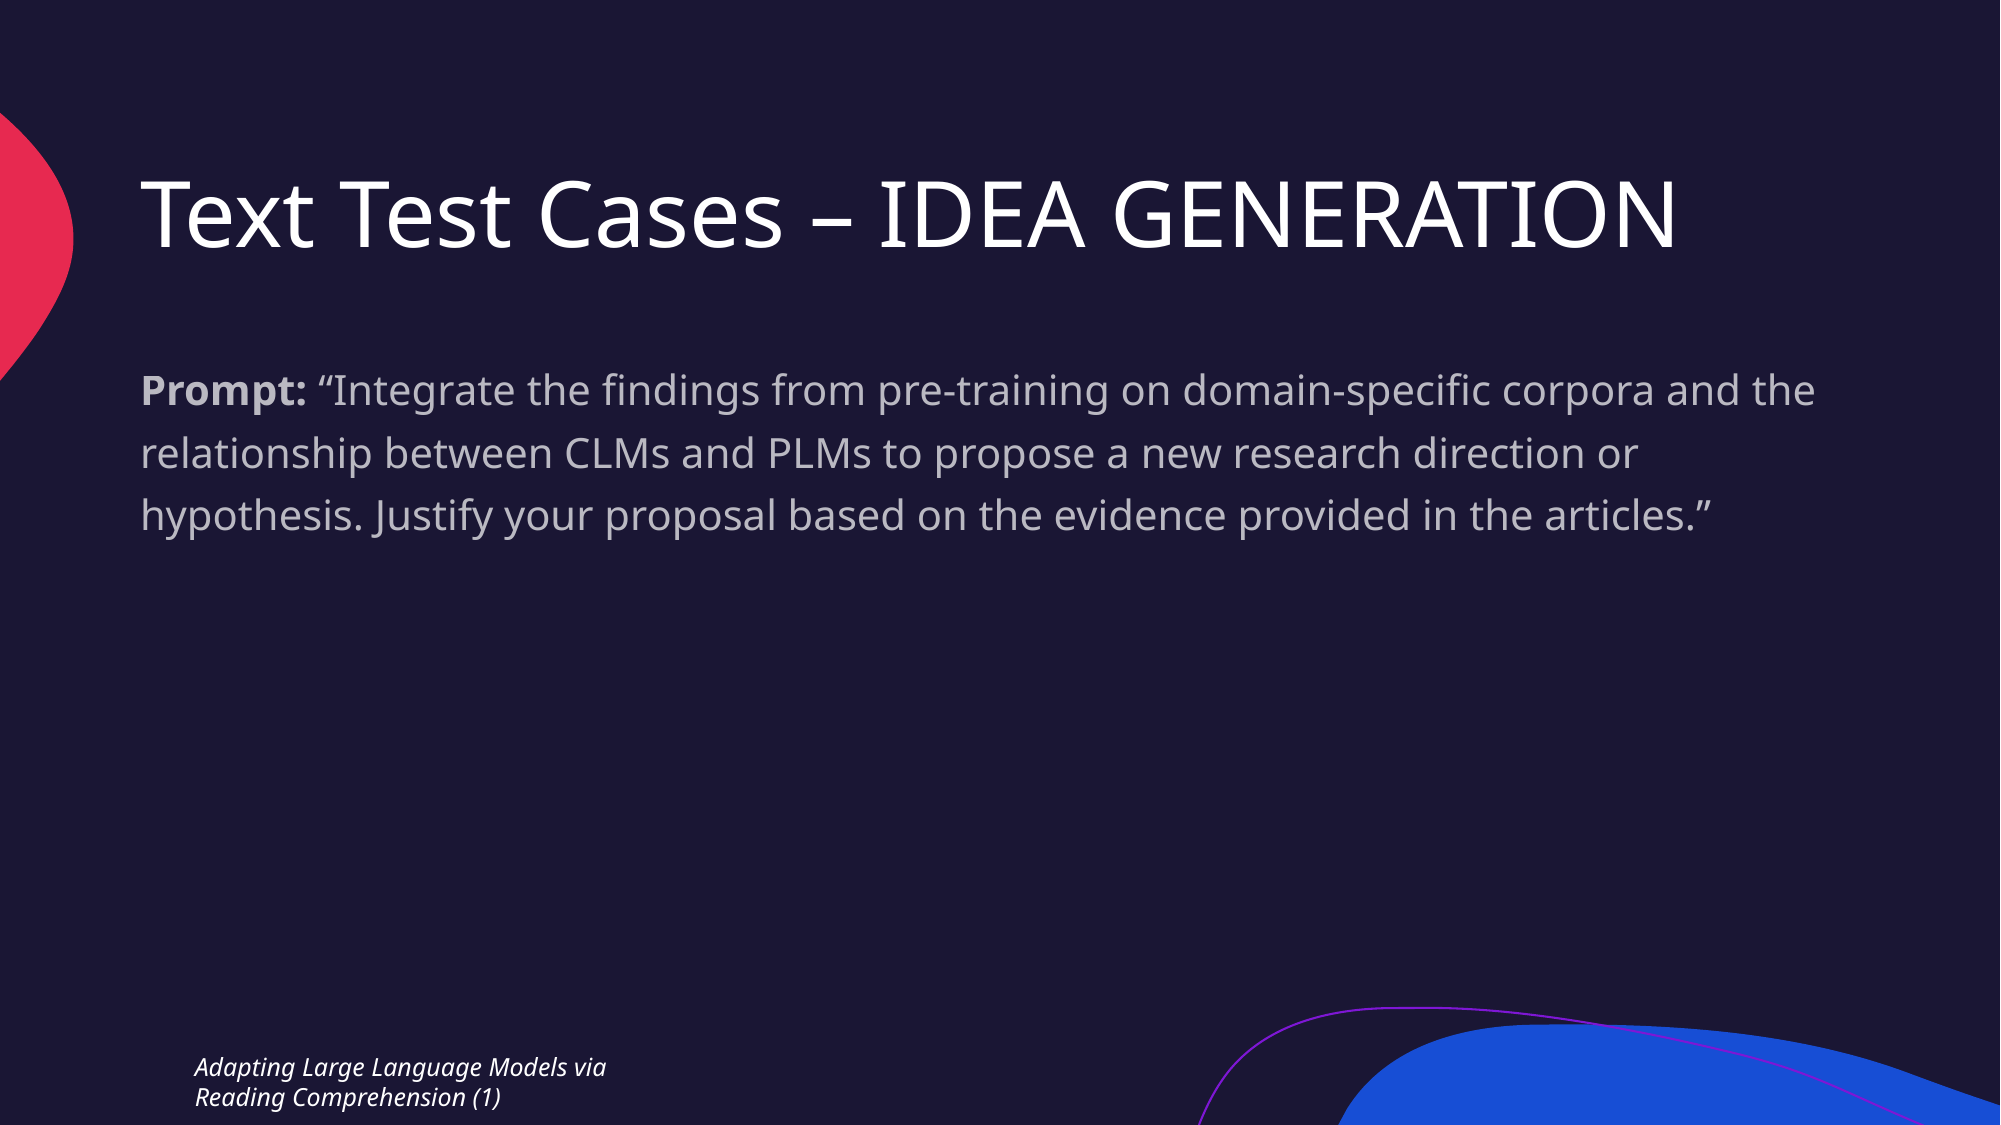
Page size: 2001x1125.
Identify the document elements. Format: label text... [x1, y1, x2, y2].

title Text Test Cases – IDEA GENERATION [125, 92, 1875, 343]
text_box Adapting Large Language Models via Reading Comprehension (1) [180, 1044, 692, 1119]
list Prompt: “Integrate the findings from pre-training on domain-specific corpora and the relationship between CLMs and PLMs to propose a new research direction or hypothesis. Justify your proposal based on the evidence provided in the articles.” [125, 344, 1875, 971]
